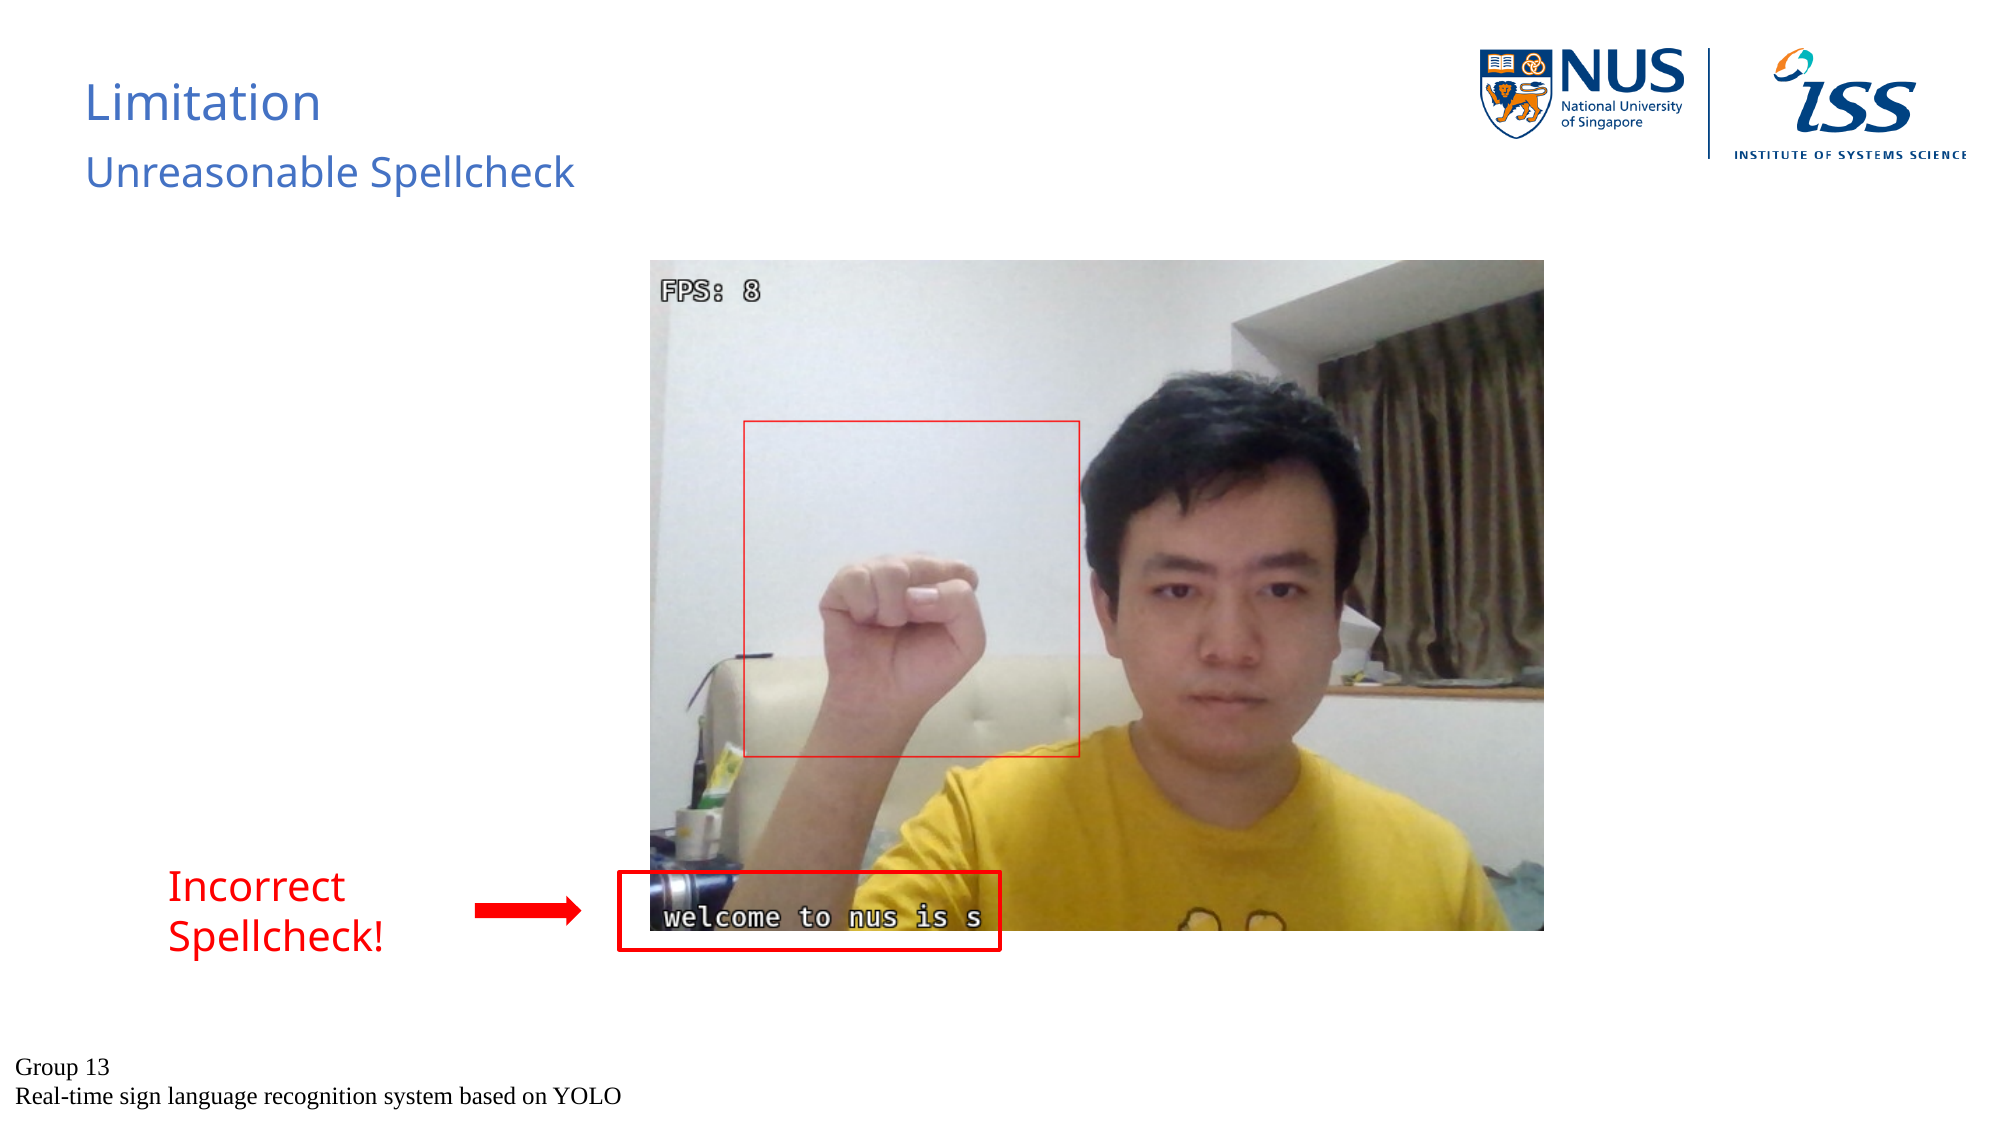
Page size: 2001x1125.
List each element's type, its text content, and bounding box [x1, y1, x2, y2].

picture [649, 259, 1544, 931]
picture [1480, 48, 1684, 139]
picture [1708, 47, 1966, 159]
text_box Limitation [70, 62, 381, 138]
text_box [475, 893, 584, 928]
text_box Unreasonable Spellcheck [70, 138, 739, 204]
text_box [617, 870, 1002, 952]
text_box Incorrect Spellcheck! [153, 852, 475, 968]
